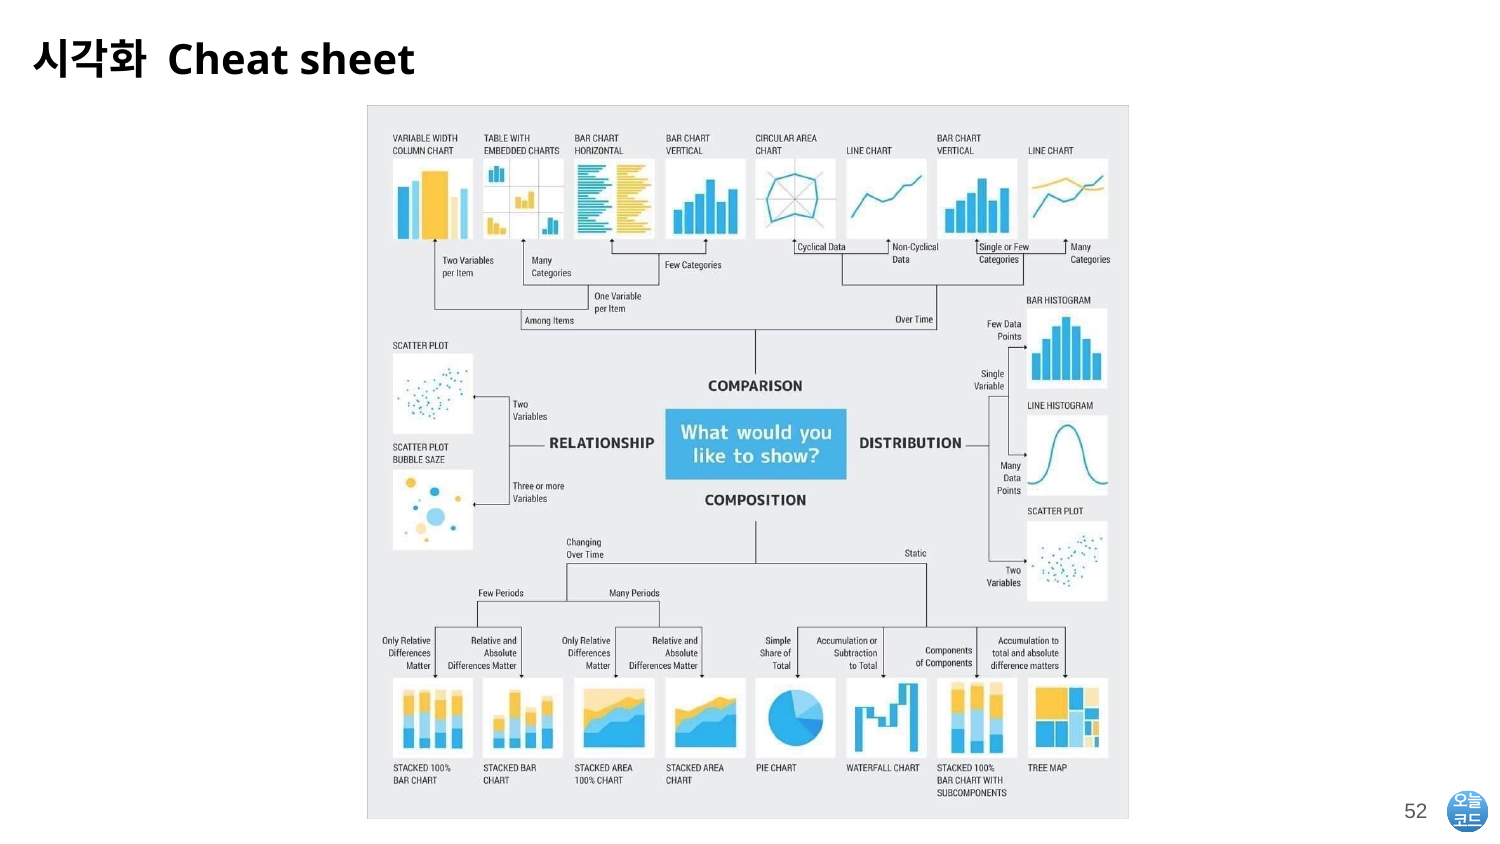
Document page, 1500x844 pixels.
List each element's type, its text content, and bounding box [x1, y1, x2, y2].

picture [367, 104, 1130, 819]
title 시각화 Cheat sheet [17, 11, 1483, 106]
picture [1436, 778, 1500, 844]
slide_number ‹#› [1352, 777, 1443, 843]
